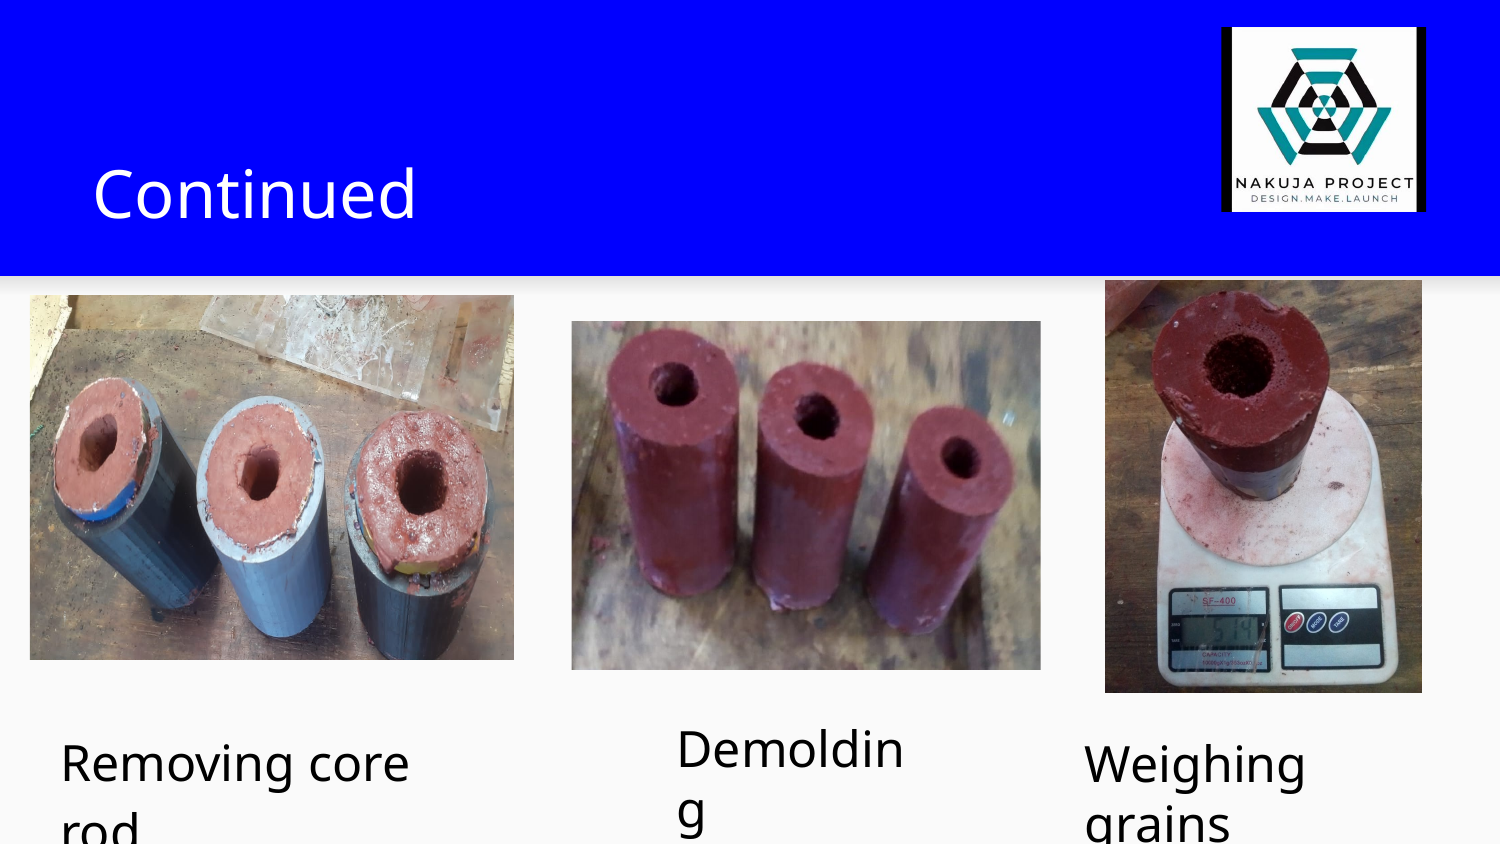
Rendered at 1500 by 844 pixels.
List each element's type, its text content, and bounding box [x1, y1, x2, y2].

list Removing core rod [44, 707, 514, 790]
picture [1221, 17, 1427, 212]
text_box Weighing grains [1069, 717, 1458, 844]
title Continued [77, 121, 1427, 248]
picture [1105, 279, 1422, 694]
picture [571, 279, 1041, 670]
picture [29, 294, 515, 660]
text_box Demolding [661, 702, 952, 844]
